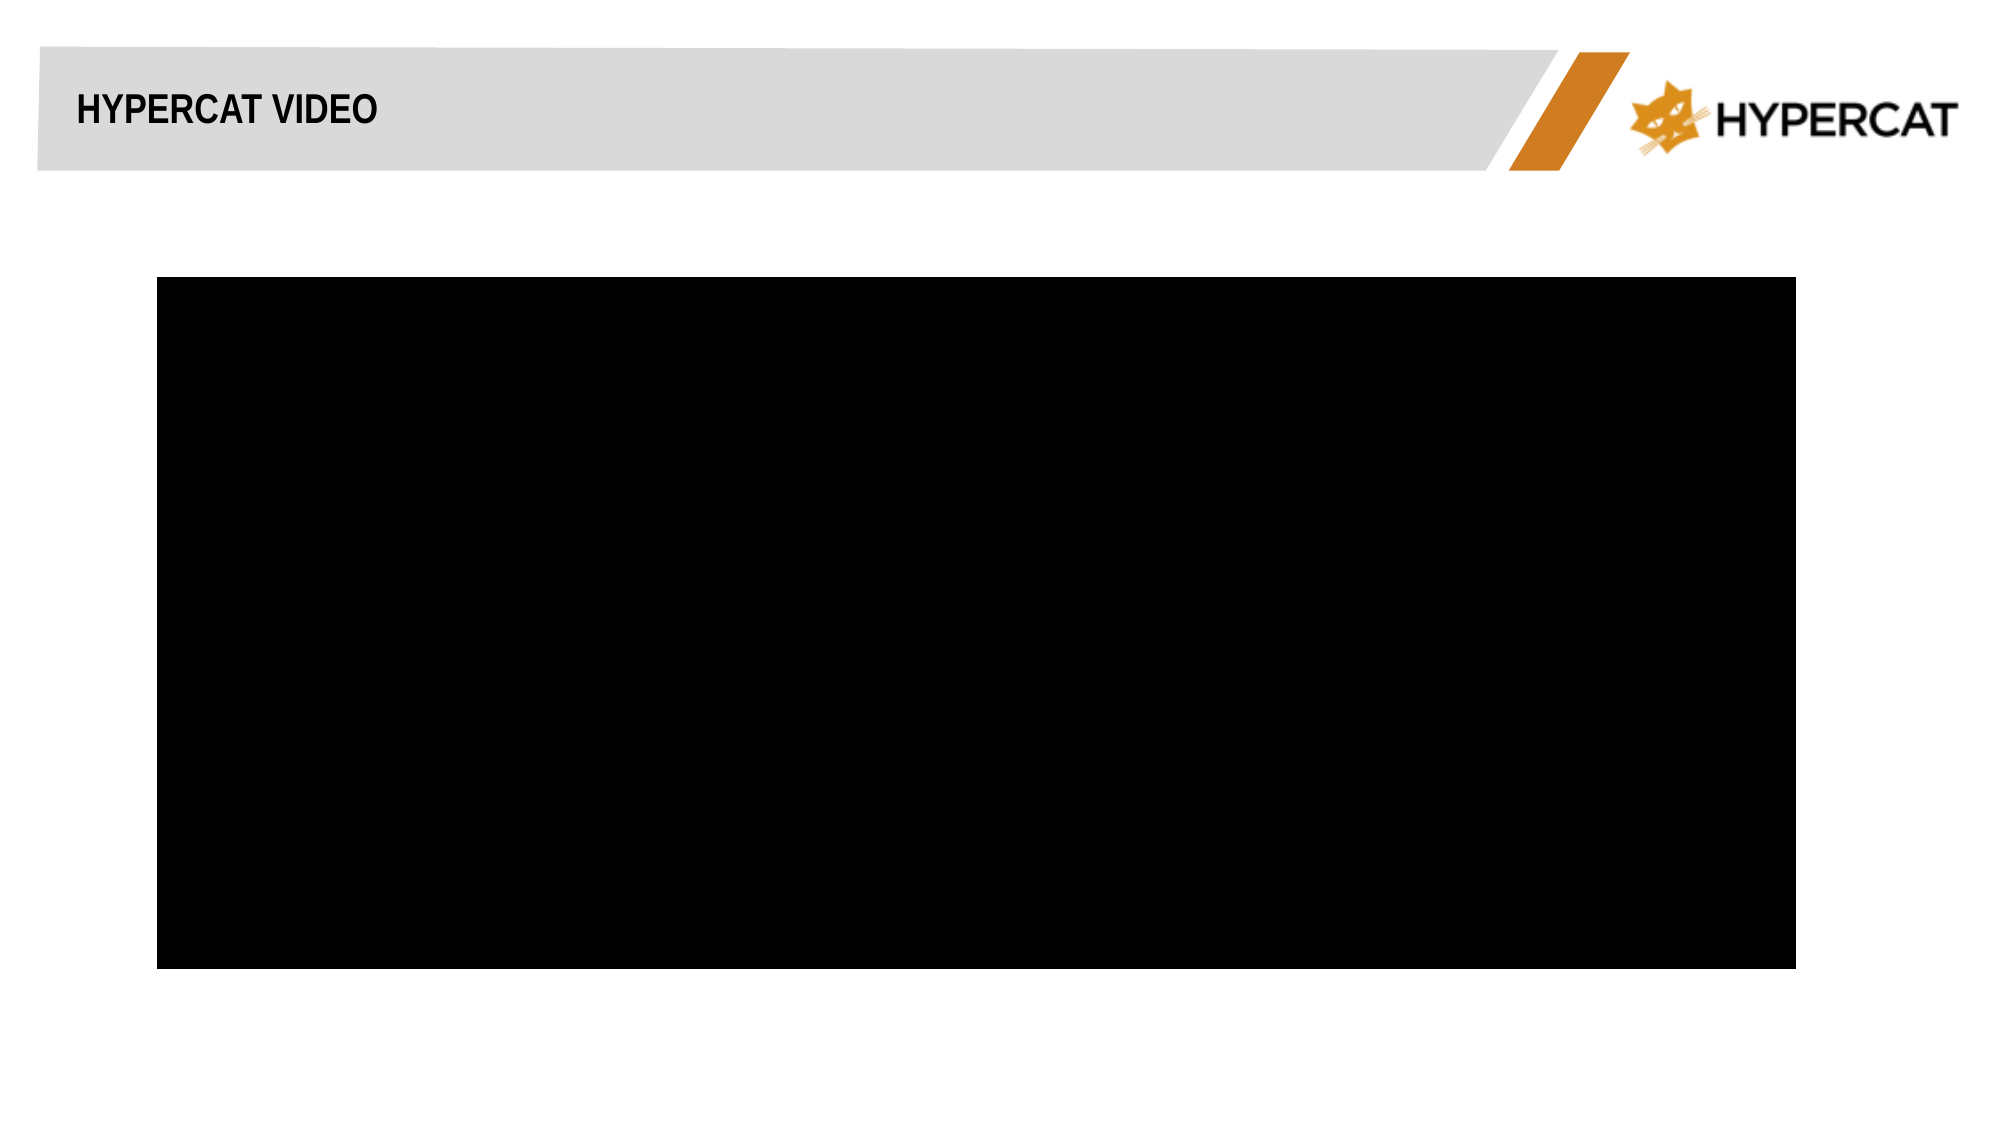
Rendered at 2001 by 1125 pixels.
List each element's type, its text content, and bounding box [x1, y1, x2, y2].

text_box [36, 46, 1560, 172]
text_box HYPERCAT VIDEO [61, 59, 1574, 140]
picture [1624, 77, 1966, 161]
text_box [157, 277, 1796, 969]
text_box [1507, 51, 1631, 172]
